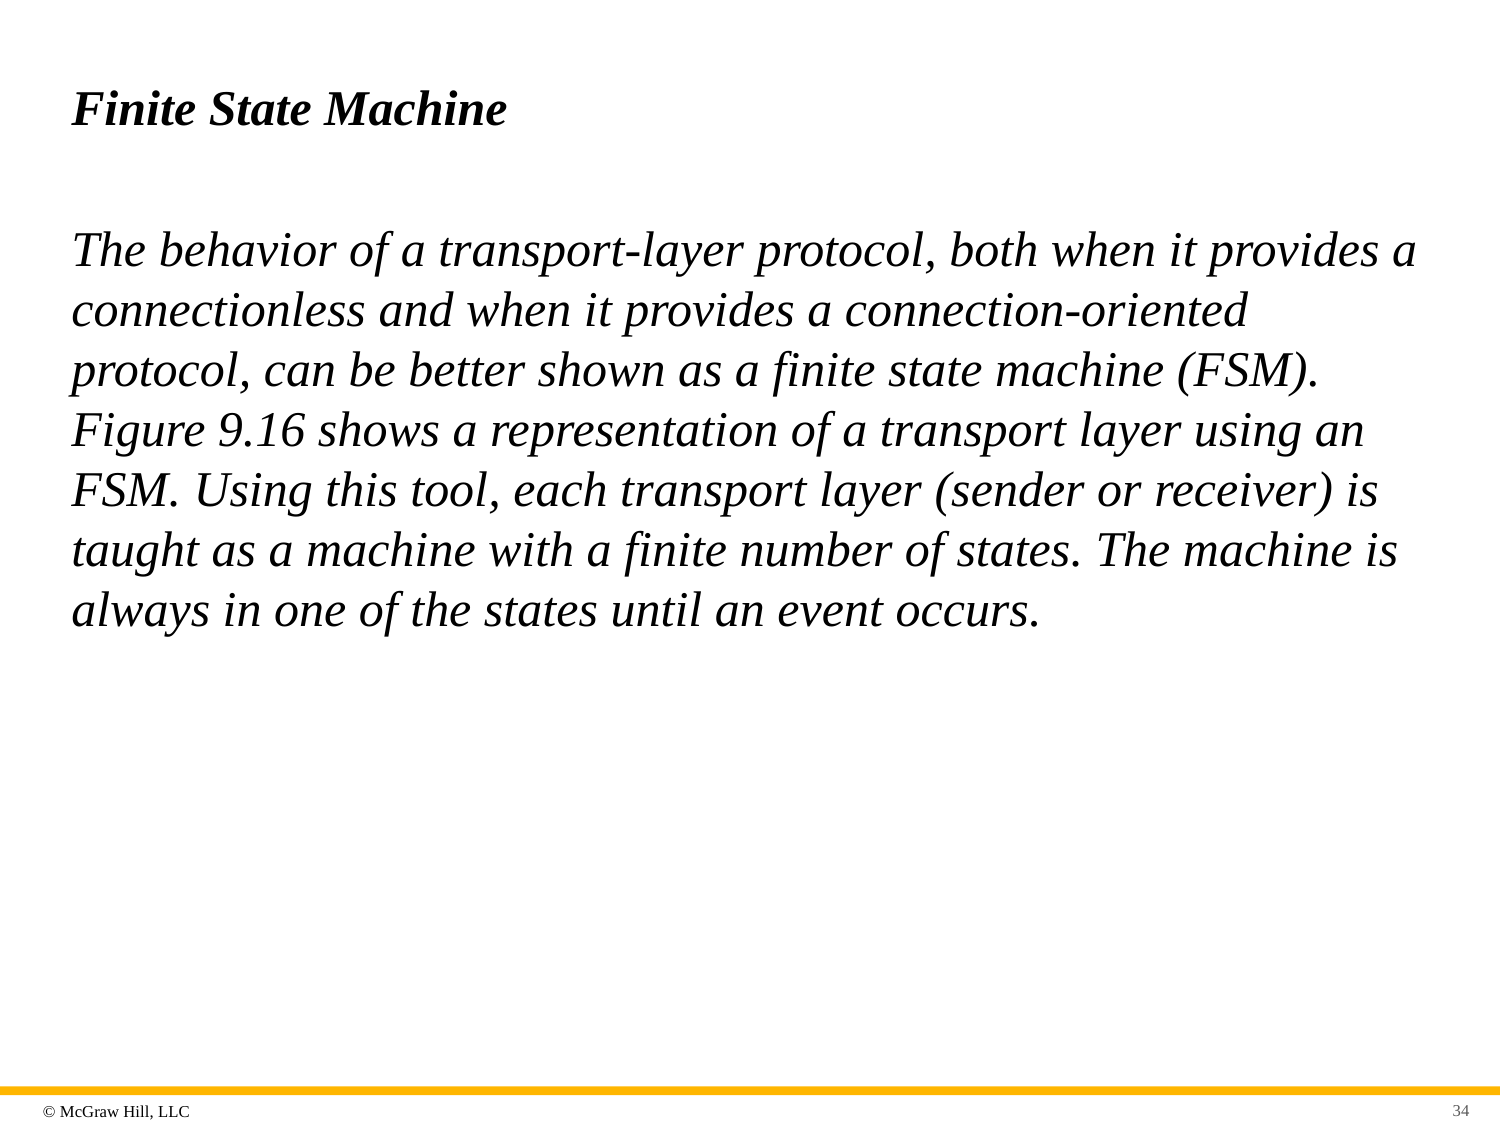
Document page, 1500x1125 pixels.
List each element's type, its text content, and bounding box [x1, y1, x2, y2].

list The behavior of a transport-layer protocol, both when it provides a connectionless and when it provides a connection-oriented protocol, can be better shown as a finite state machine (FSM). Figure 9.16 shows a representation of a transport layer using an FSM. Using this tool, each transport layer (sender or receiver) is taught as a machine with a finite number of states. The machine is always in one of the states until an event occurs. [56, 209, 1444, 1026]
slide_number 34 [1418, 1096, 1477, 1123]
title Finite State Machine [56, 50, 1444, 162]
